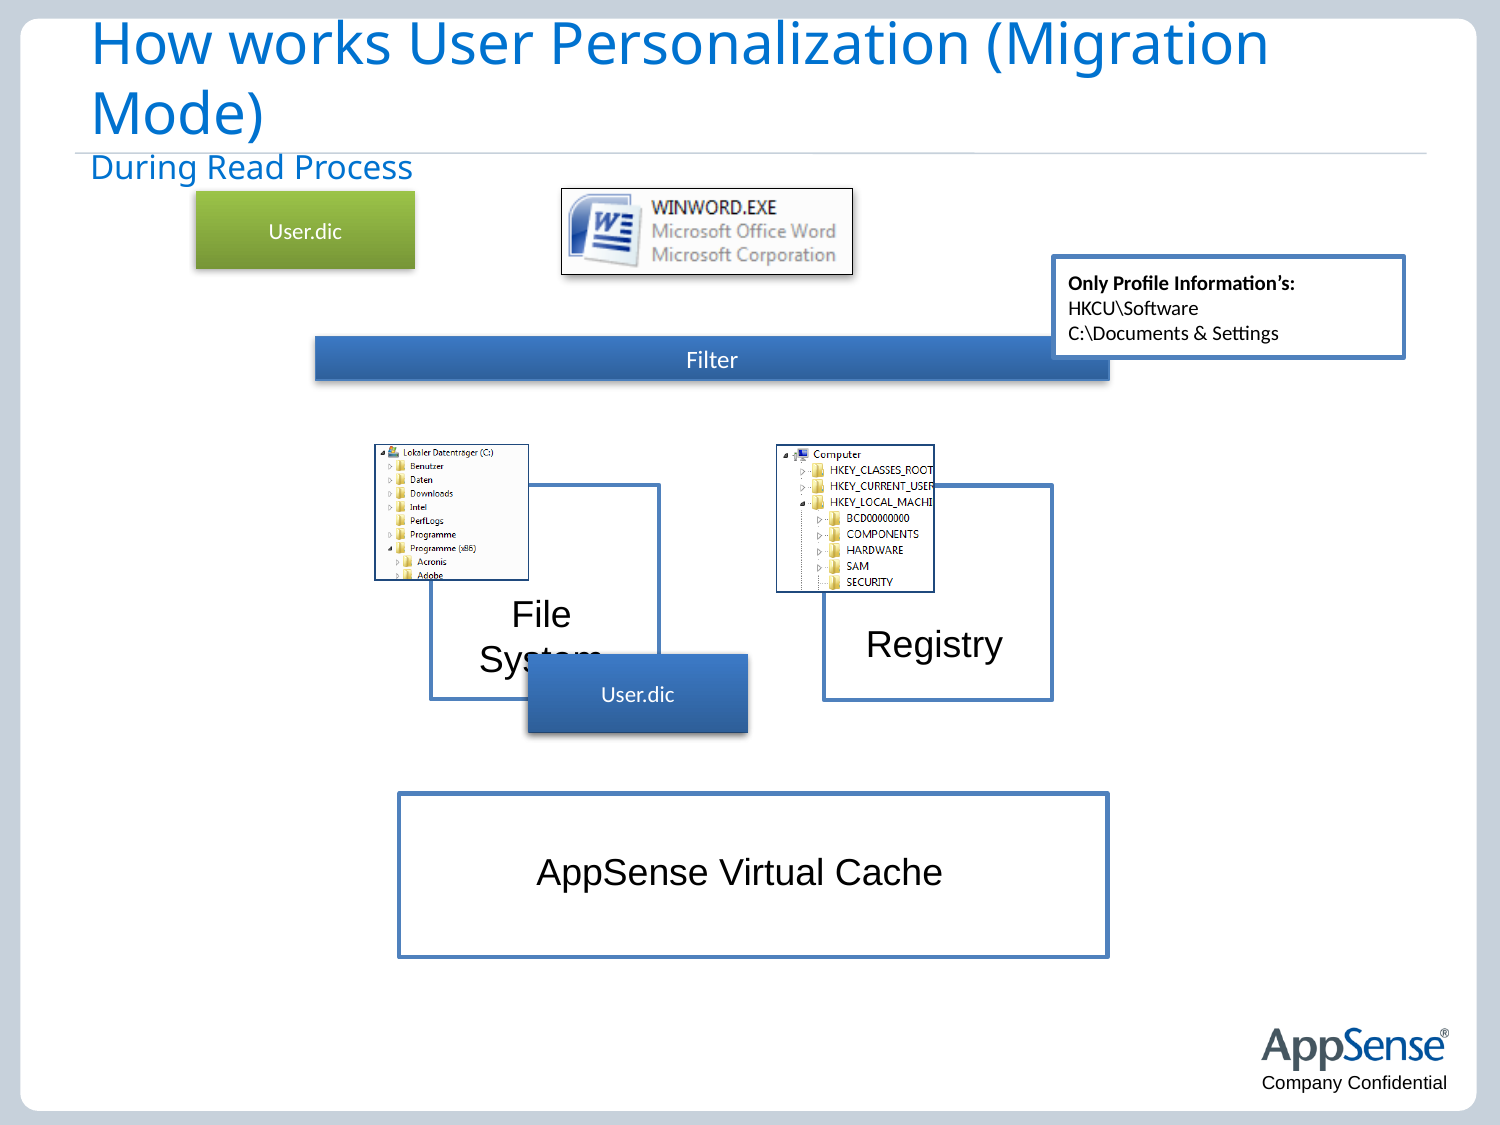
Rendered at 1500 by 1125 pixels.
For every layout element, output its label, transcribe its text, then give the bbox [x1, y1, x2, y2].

text_box File System [443, 582, 641, 688]
text_box [822, 483, 1054, 702]
text_box User.dic [195, 190, 416, 270]
text_box [429, 588, 522, 701]
text_box [533, 483, 661, 651]
text_box Only Profile Information’s: HKCU\Software C:\Documents & Settings [1051, 254, 1406, 360]
text_box Registry [851, 612, 1033, 672]
text_box Filter [315, 336, 1110, 381]
text_box [397, 791, 1110, 959]
picture [560, 187, 852, 275]
text_box AppSense Virtual Cache [521, 840, 1059, 901]
picture [777, 445, 934, 592]
text_box User.dic [528, 653, 748, 733]
picture [375, 444, 528, 580]
title How works User Personalization (Migration Mode) During Read Process [74, 44, 1426, 148]
picture [1261, 1027, 1449, 1071]
